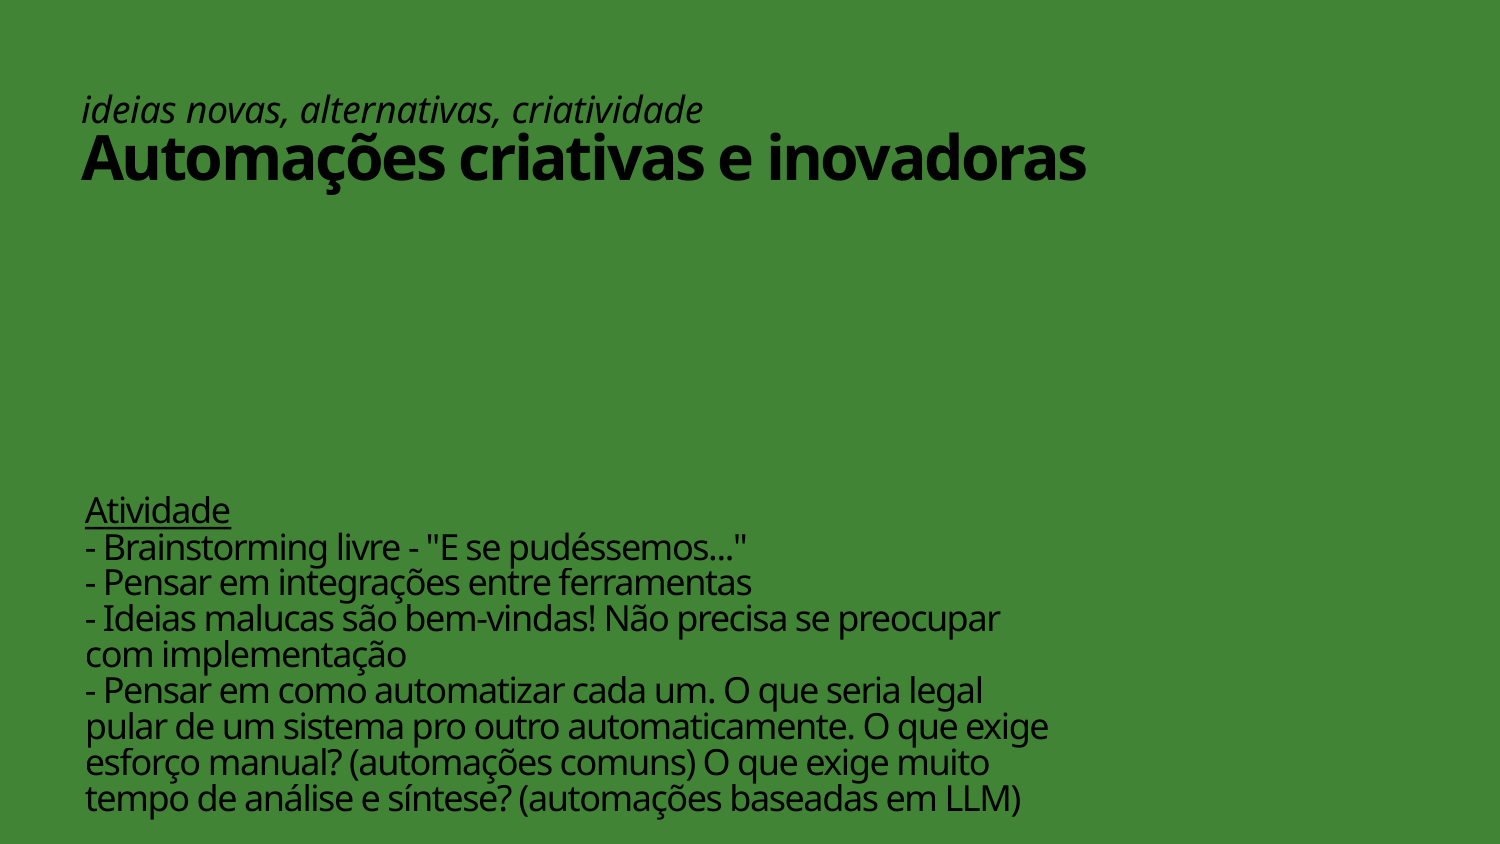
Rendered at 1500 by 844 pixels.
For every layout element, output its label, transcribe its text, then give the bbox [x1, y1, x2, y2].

text_box Automações criativas e inovadoras [66, 130, 1500, 193]
text_box Atividade - Brainstorming livre - "E se pudéssemos..." - Pensar em integrações entre ferramentas - Ideias malucas são bem-vindas! Não precisa se preocupar com implementação - Pensar em como automatizar cada um. O que seria legal pular de um sistema pro outro automaticamente. O que exige esforço manual? (automações comuns) O que exige muito tempo de análise e síntese? (automações baseadas em LLM) [70, 531, 1071, 783]
text_box ideias novas, alternativas, criatividade [66, 96, 1500, 130]
